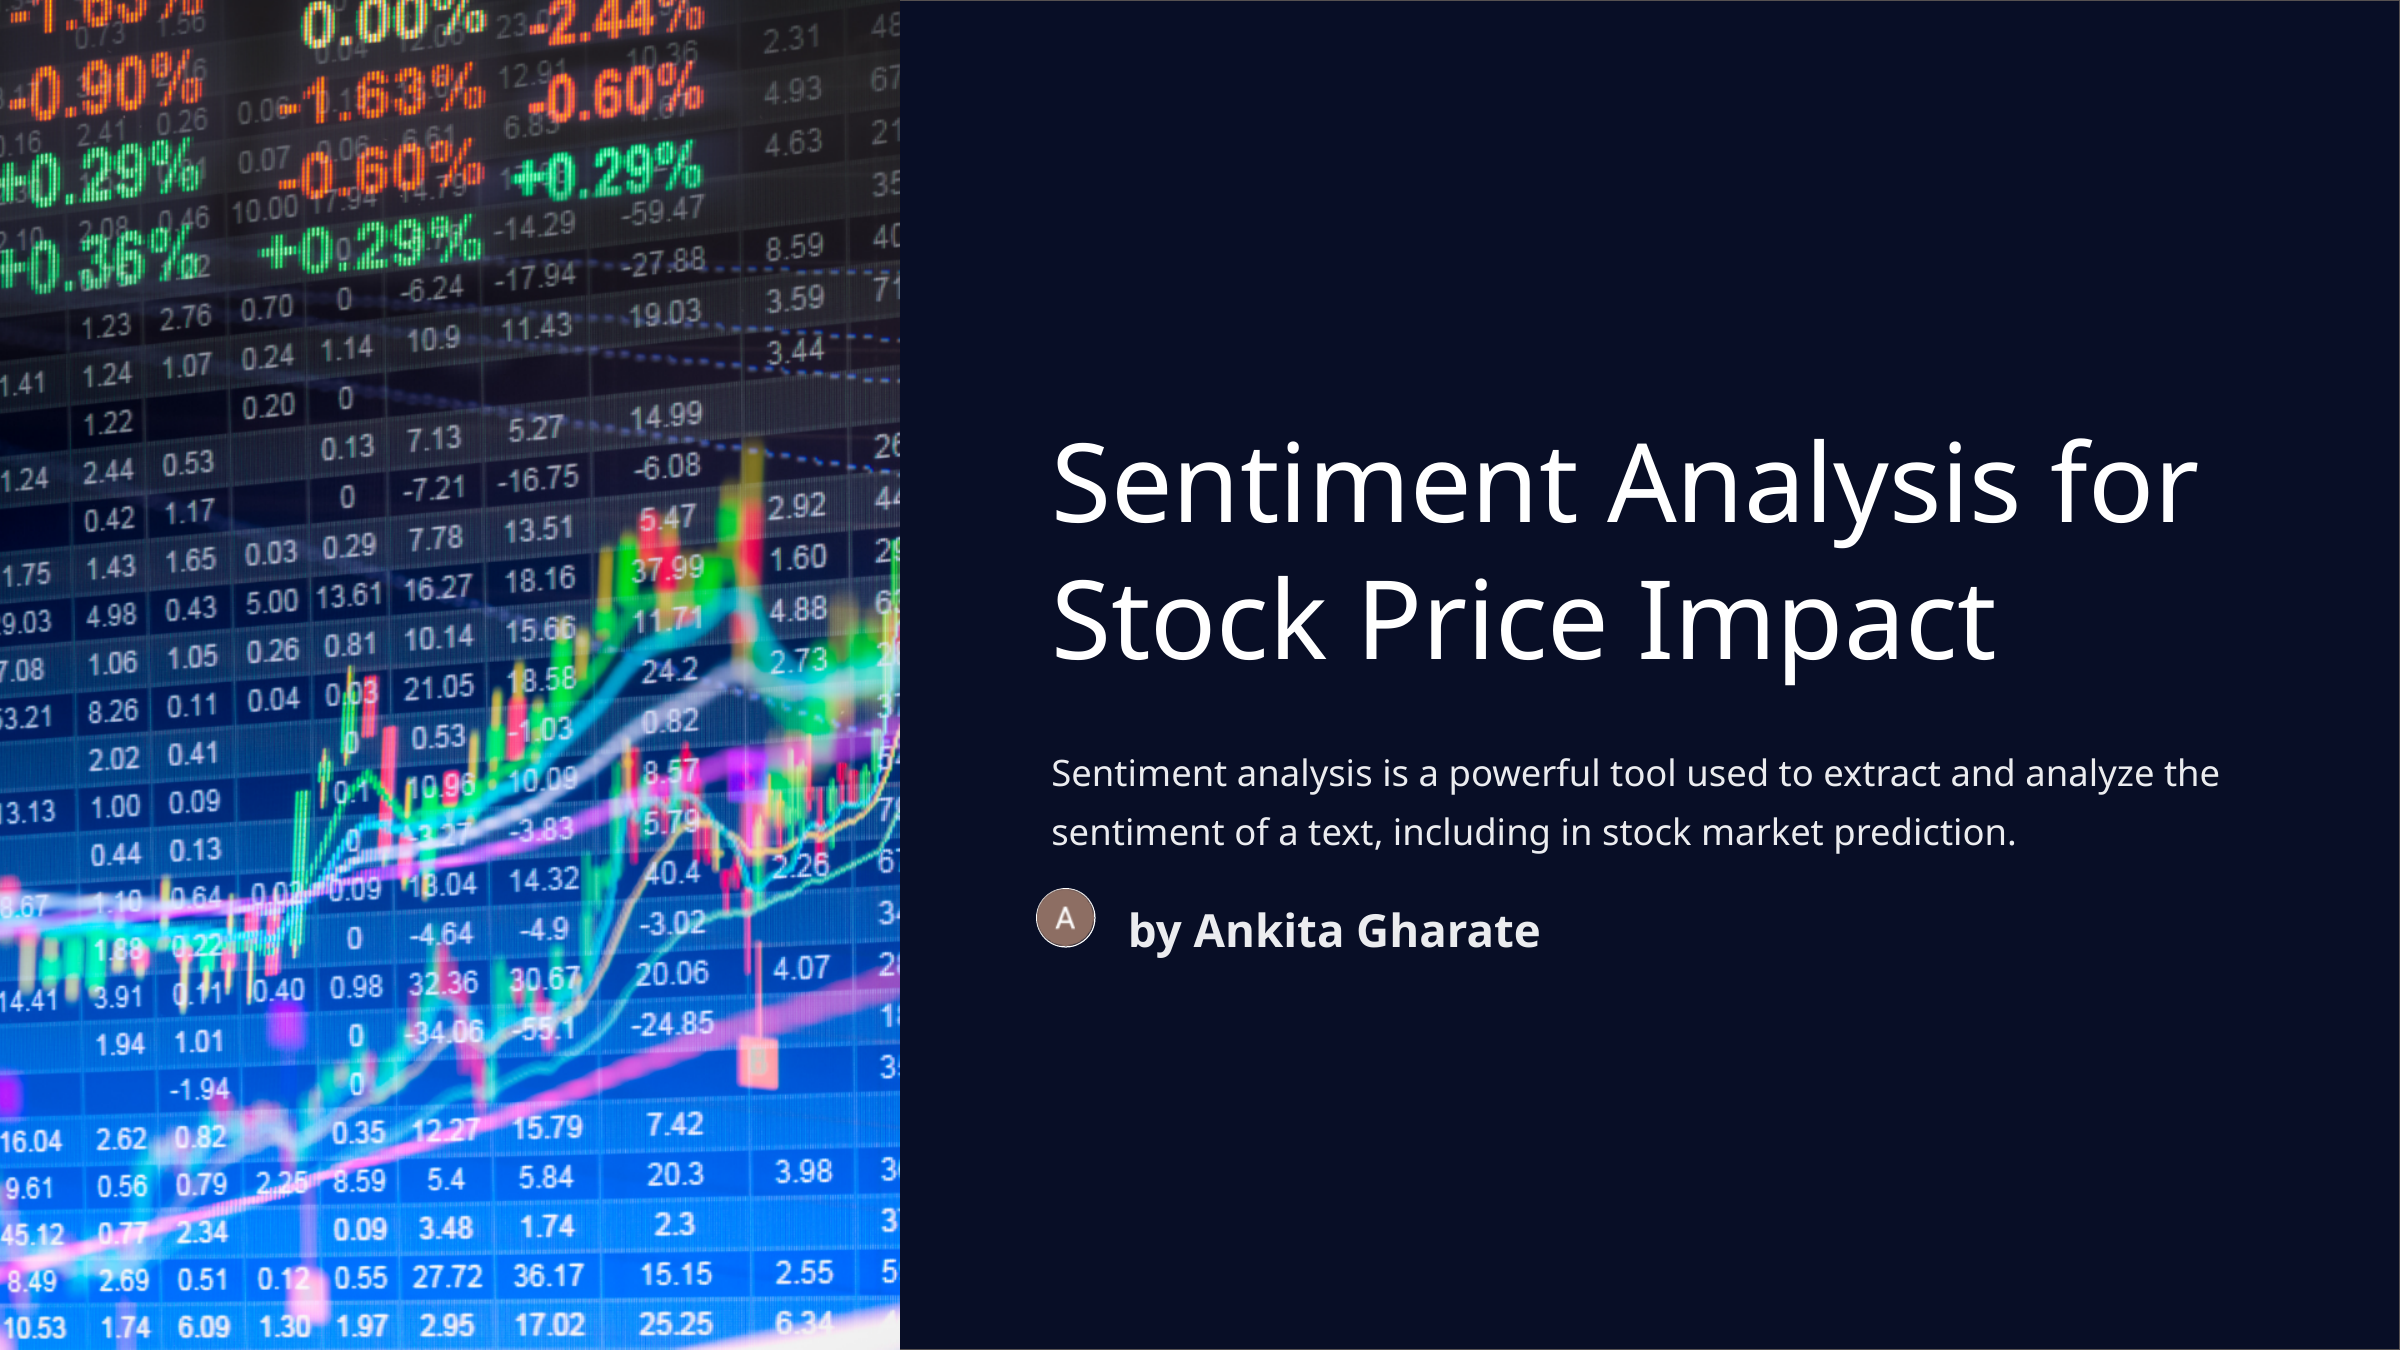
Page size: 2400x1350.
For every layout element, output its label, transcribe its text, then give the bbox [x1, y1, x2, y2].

text_box [900, 0, 2400, 1350]
text_box Sentiment analysis is a powerful tool used to extract and analyze the sentiment of a text, including in stock market prediction. [1036, 728, 2264, 845]
text_box Sentiment Analysis for Stock Price Impact [1036, 400, 2264, 674]
text_box by Ankita Gharate [1113, 885, 1531, 950]
picture [1037, 889, 1094, 946]
picture [0, 0, 900, 1350]
